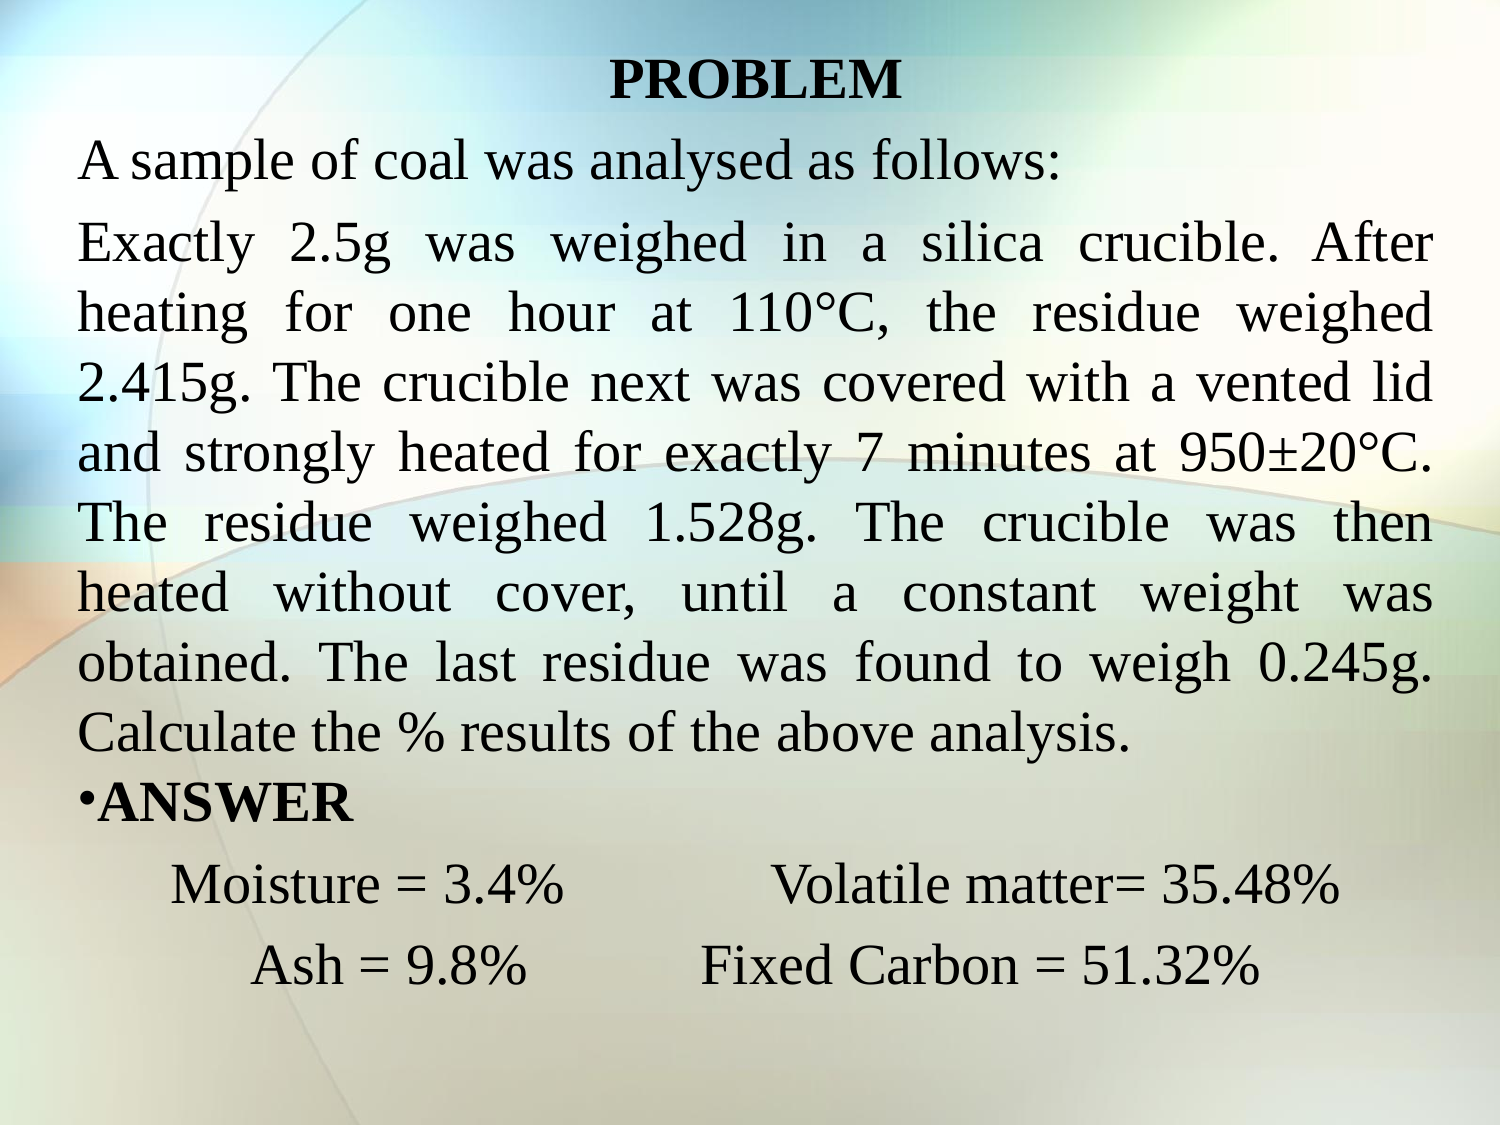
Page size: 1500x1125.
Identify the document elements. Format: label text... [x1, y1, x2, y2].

picture [0, 0, 1500, 1125]
subtitle PROBLEM A sample of coal was analysed as follows: Exactly 2.5g was weighed in a silica crucible. After heating for one hour at 110°C, the residue weighed 2.415g. The crucible next was covered with a vented lid and strongly heated for exactly 7 minutes at 950±20°C. The residue weighed 1.528g. The crucible was then heated without cover, until a constant weight was obtained. The last residue was found to weigh 0.245g. Calculate the % results of the above analysis. ANSWER Moisture = 3.4% Volatile matter= 35.48% Ash = 9.8% Fixed Carbon = 51.32% [62, 32, 1450, 1086]
